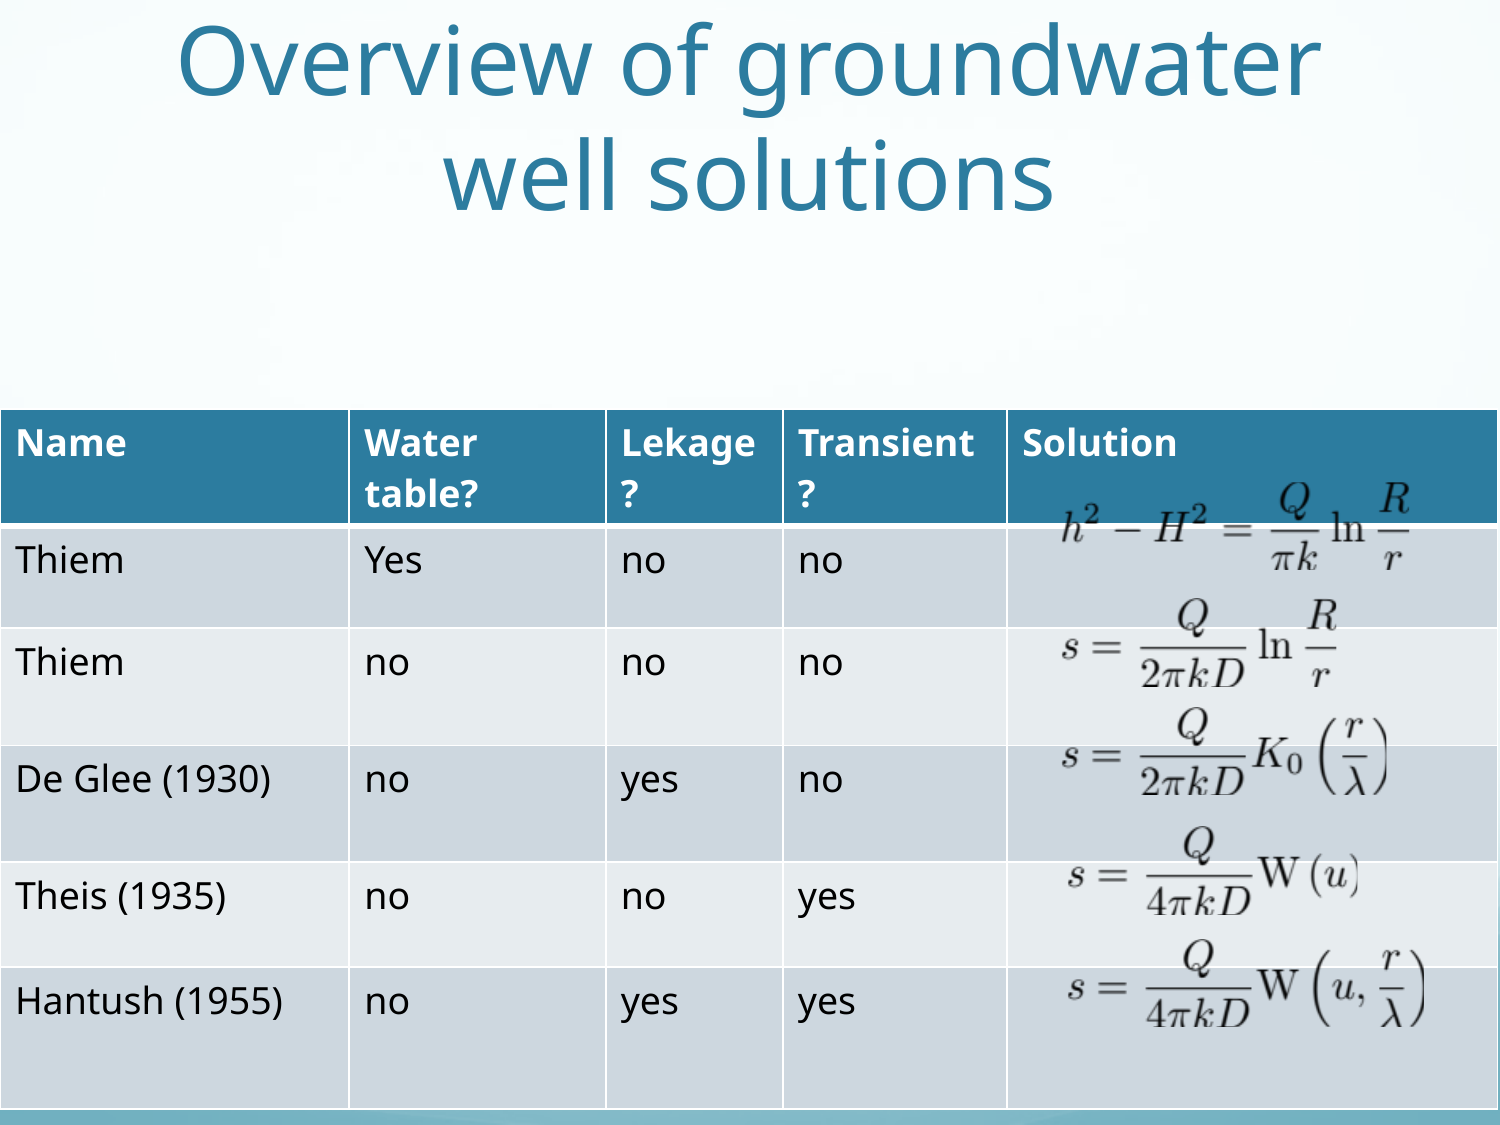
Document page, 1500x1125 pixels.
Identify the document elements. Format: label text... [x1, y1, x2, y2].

table_header Water table? [350, 410, 605, 523]
table_cell Thiem [1, 529, 348, 627]
table_cell no [607, 629, 782, 745]
table_header Name [1, 410, 348, 523]
table_cell [1008, 629, 1497, 745]
table_cell no [350, 746, 605, 861]
table_cell yes [784, 968, 1006, 1108]
table_cell no [350, 629, 605, 745]
picture [1060, 481, 1410, 570]
title Overview of groundwater well solutions [90, 17, 1410, 237]
table_cell yes [784, 863, 1006, 966]
table_cell no [784, 746, 1006, 861]
picture [1060, 598, 1337, 687]
table_header Solution [1008, 410, 1497, 523]
table_cell [1008, 529, 1497, 627]
table_header Transient? [784, 410, 1006, 523]
table_cell yes [607, 746, 782, 861]
table_cell no [784, 629, 1006, 745]
table_cell [1008, 968, 1497, 1108]
table_cell Thiem [1, 629, 348, 745]
table_cell Hantush (1955) [1, 968, 348, 1108]
picture [1060, 706, 1387, 796]
table_cell no [607, 863, 782, 966]
table_cell no [350, 863, 605, 966]
table_cell no [607, 529, 782, 627]
table_cell yes [607, 968, 782, 1108]
table_cell no [784, 529, 1006, 627]
table_header Lekage? [607, 410, 782, 523]
picture [1067, 826, 1358, 915]
table_cell Yes [350, 529, 605, 627]
table_cell no [350, 968, 605, 1108]
table_cell Theis (1935) [1, 863, 348, 966]
table_cell [1008, 863, 1497, 966]
table_cell De Glee (1930) [1, 746, 348, 861]
picture [1067, 938, 1425, 1028]
table_cell [1008, 746, 1497, 861]
